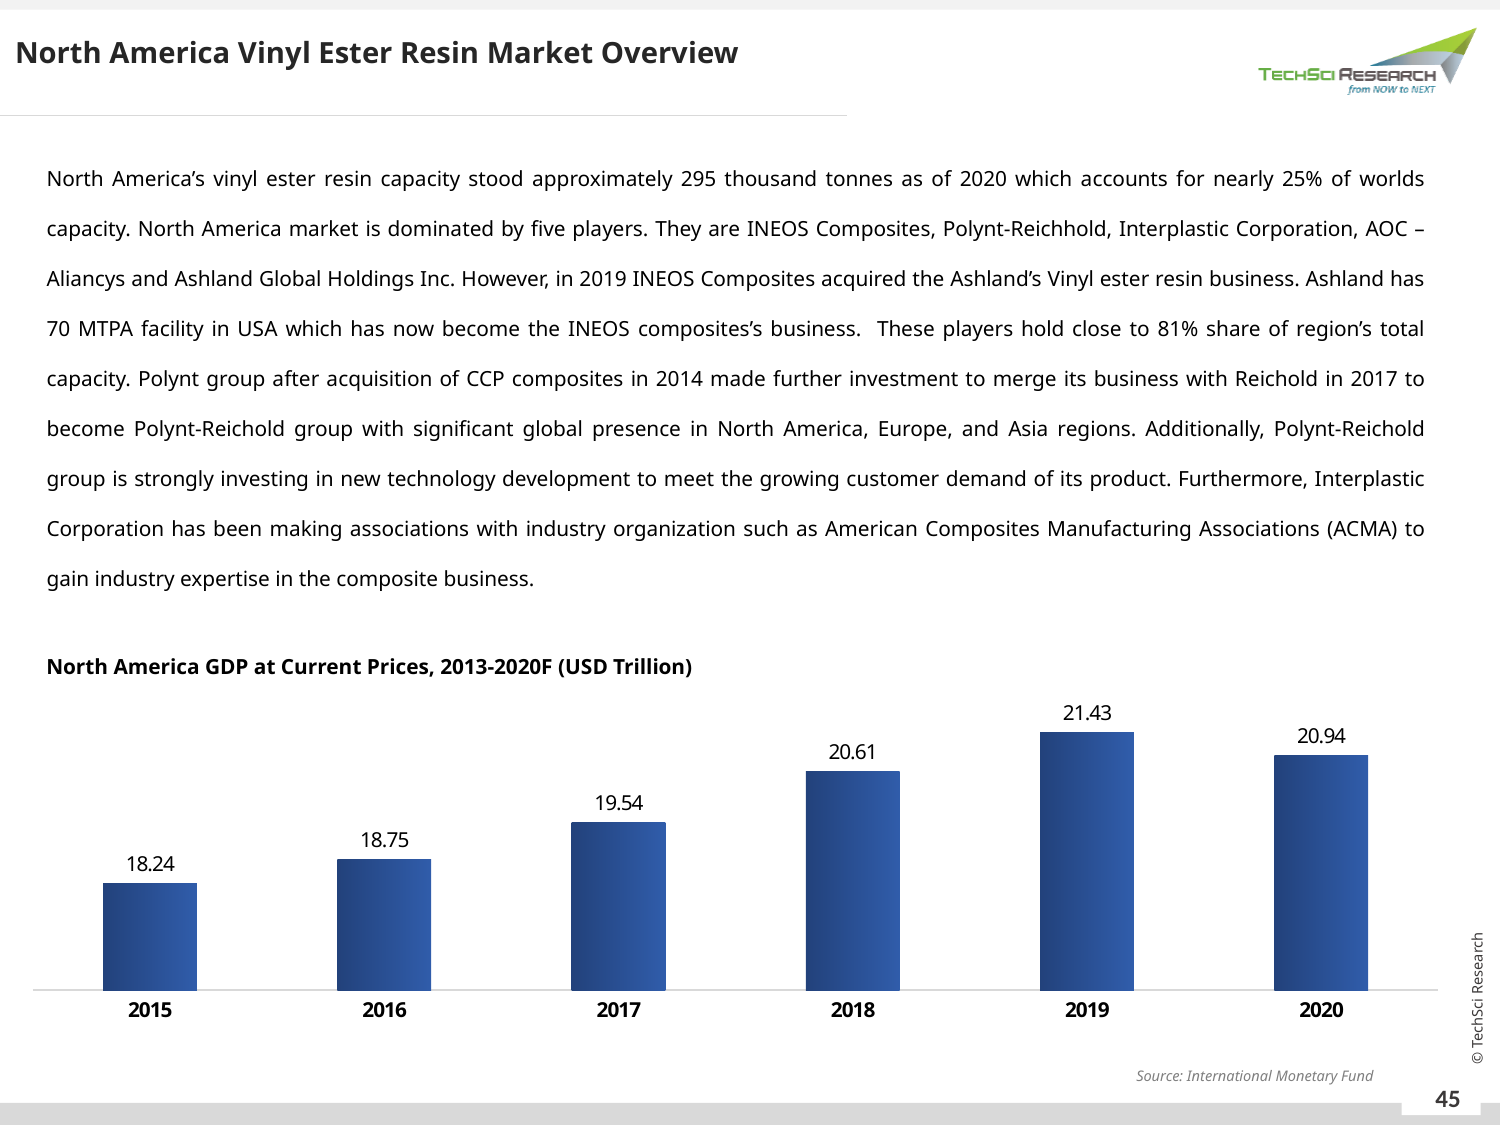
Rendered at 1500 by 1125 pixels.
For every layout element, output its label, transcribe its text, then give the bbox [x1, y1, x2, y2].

list North America Vinyl Ester Resin Market Overview [0, 30, 1003, 106]
text_box North America GDP at Current Prices, 2013-2020F (USD Trillion) [31, 633, 1007, 686]
picture [1257, 27, 1477, 96]
text_box North America’s vinyl ester resin capacity stood approximately 295 thousand tonnes as of 2020 which accounts for nearly 25% of worlds capacity. North America market is dominated by five players. They are INEOS Composites, Polynt-Reichhold, Interplastic Corporation, AOC – Aliancys and Ashland Global Holdings Inc. However, in 2019 INEOS Composites acquired the Ashland’s Vinyl ester resin business. Ashland has 70 MTPA facility in USA which has now become the INEOS composites’s business. These players hold close to 81% share of region’s total capacity. Polynt group after acquisition of CCP composites in 2014 made further investment to merge its business with Reichold in 2017 to become Polynt-Reichold group with significant global presence in North America, Europe, and Asia regions. Additionally, Polynt-Reichold group is strongly investing in new technology development to meet the growing customer demand of its product. Furthermore, Interplastic Corporation has been making associations with industry organization such as American Composites Manufacturing Associations (ACMA) to gain industry expertise in the composite business. [31, 133, 1440, 598]
chart [31, 698, 1440, 1050]
text_box Source: International Monetary Fund [945, 1059, 1389, 1092]
